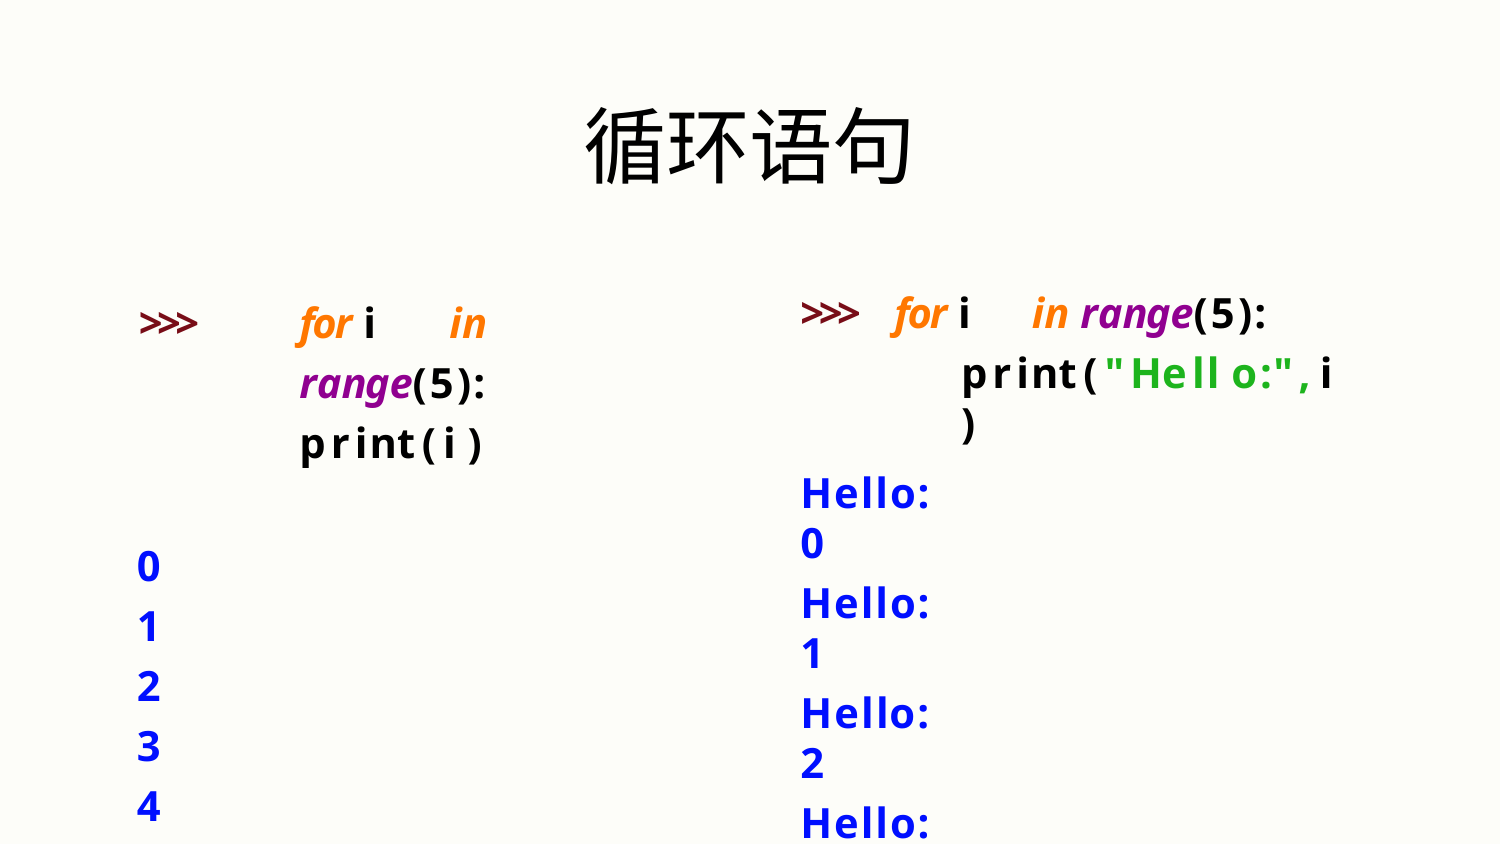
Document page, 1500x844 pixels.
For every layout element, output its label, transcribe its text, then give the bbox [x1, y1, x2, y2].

list >>> for i in range(5): print(i) 0 1 2 3 4 [136, 286, 646, 830]
text_box >>> for i in range(5): print("Hello:",i) [798, 286, 1353, 447]
text_box Hello: 0 Hello: 1 Hello: 2 Hello: 3 Hello: 4 [798, 466, 987, 844]
title 循环语句 [165, 93, 1335, 235]
text_box [123, 268, 658, 761]
text_box [785, 268, 1320, 761]
